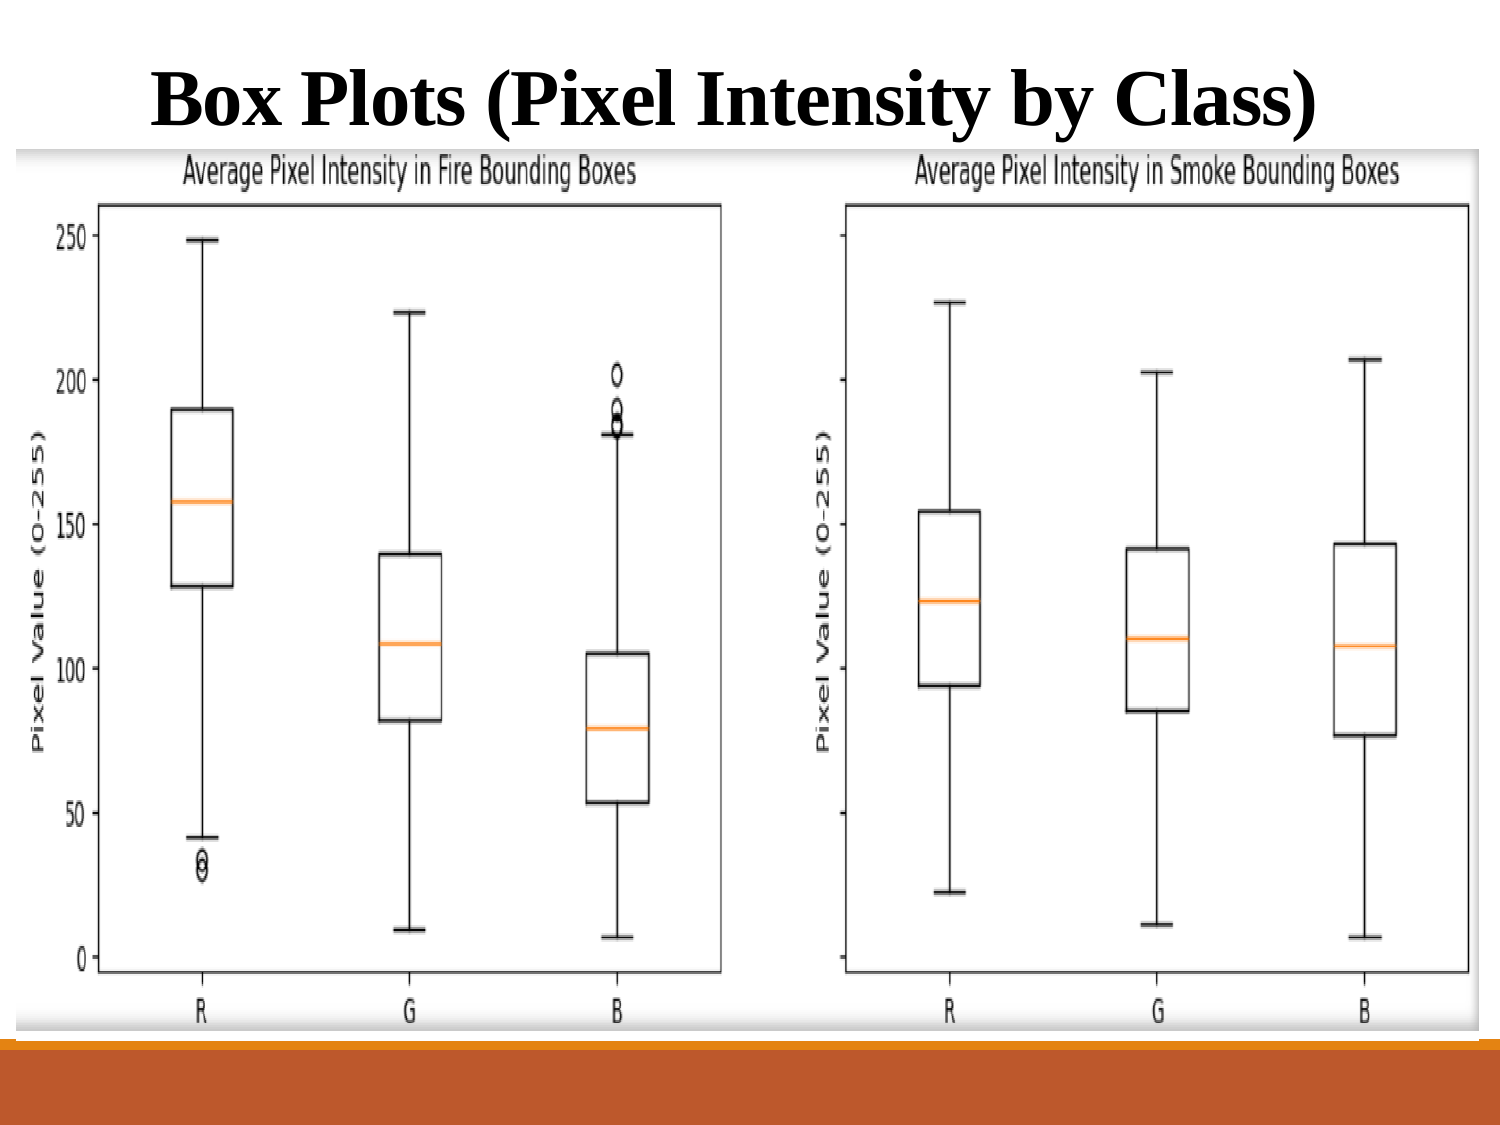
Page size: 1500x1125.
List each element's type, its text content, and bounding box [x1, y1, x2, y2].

title Box Plots (Pixel Intensity by Class) [135, 34, 1373, 147]
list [15, 148, 1479, 1042]
